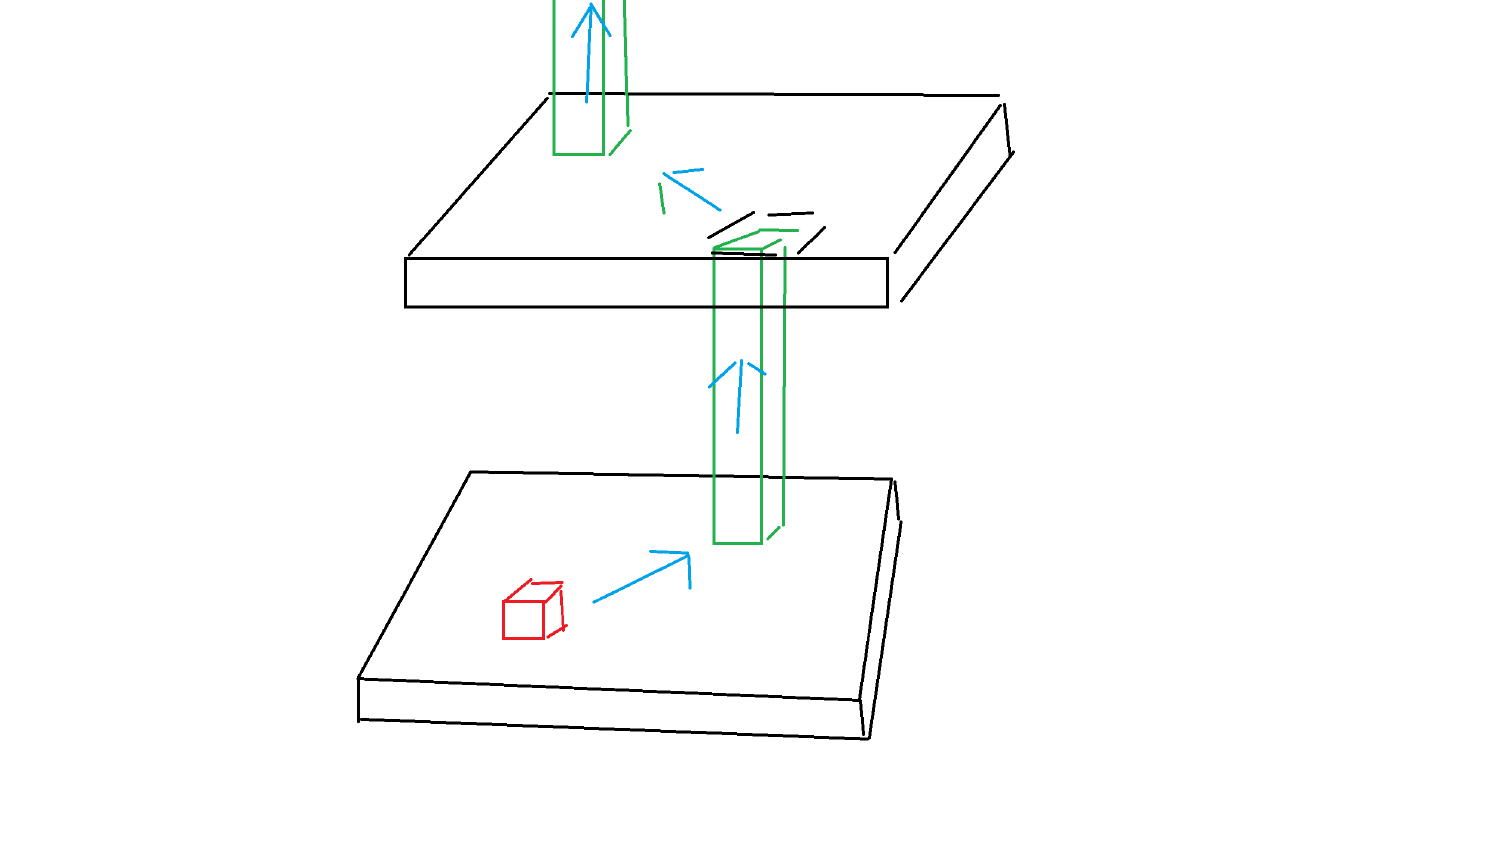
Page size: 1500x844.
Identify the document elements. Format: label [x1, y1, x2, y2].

text_box [0, 0, 1500, 844]
